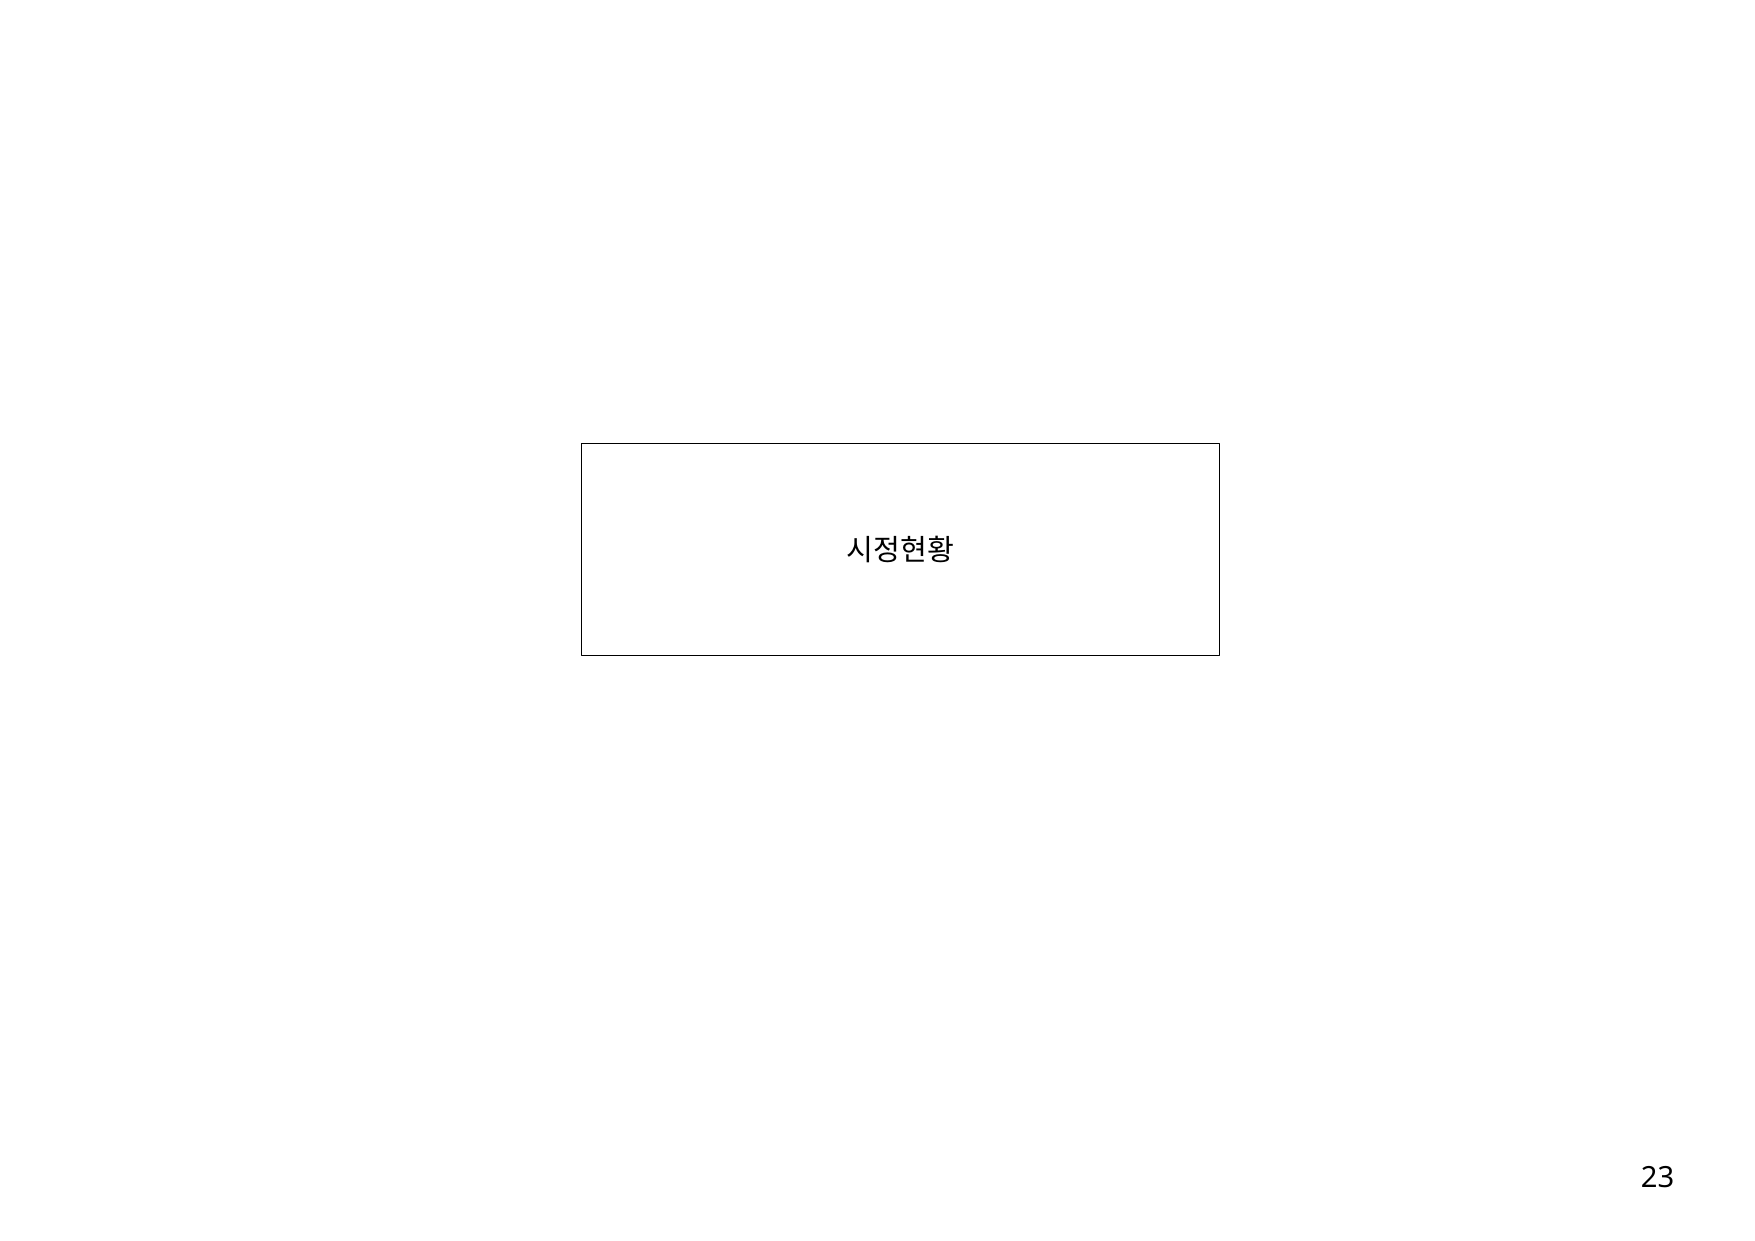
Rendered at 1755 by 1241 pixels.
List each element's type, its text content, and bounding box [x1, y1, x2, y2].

text_box 시정현황 [580, 441, 1222, 658]
